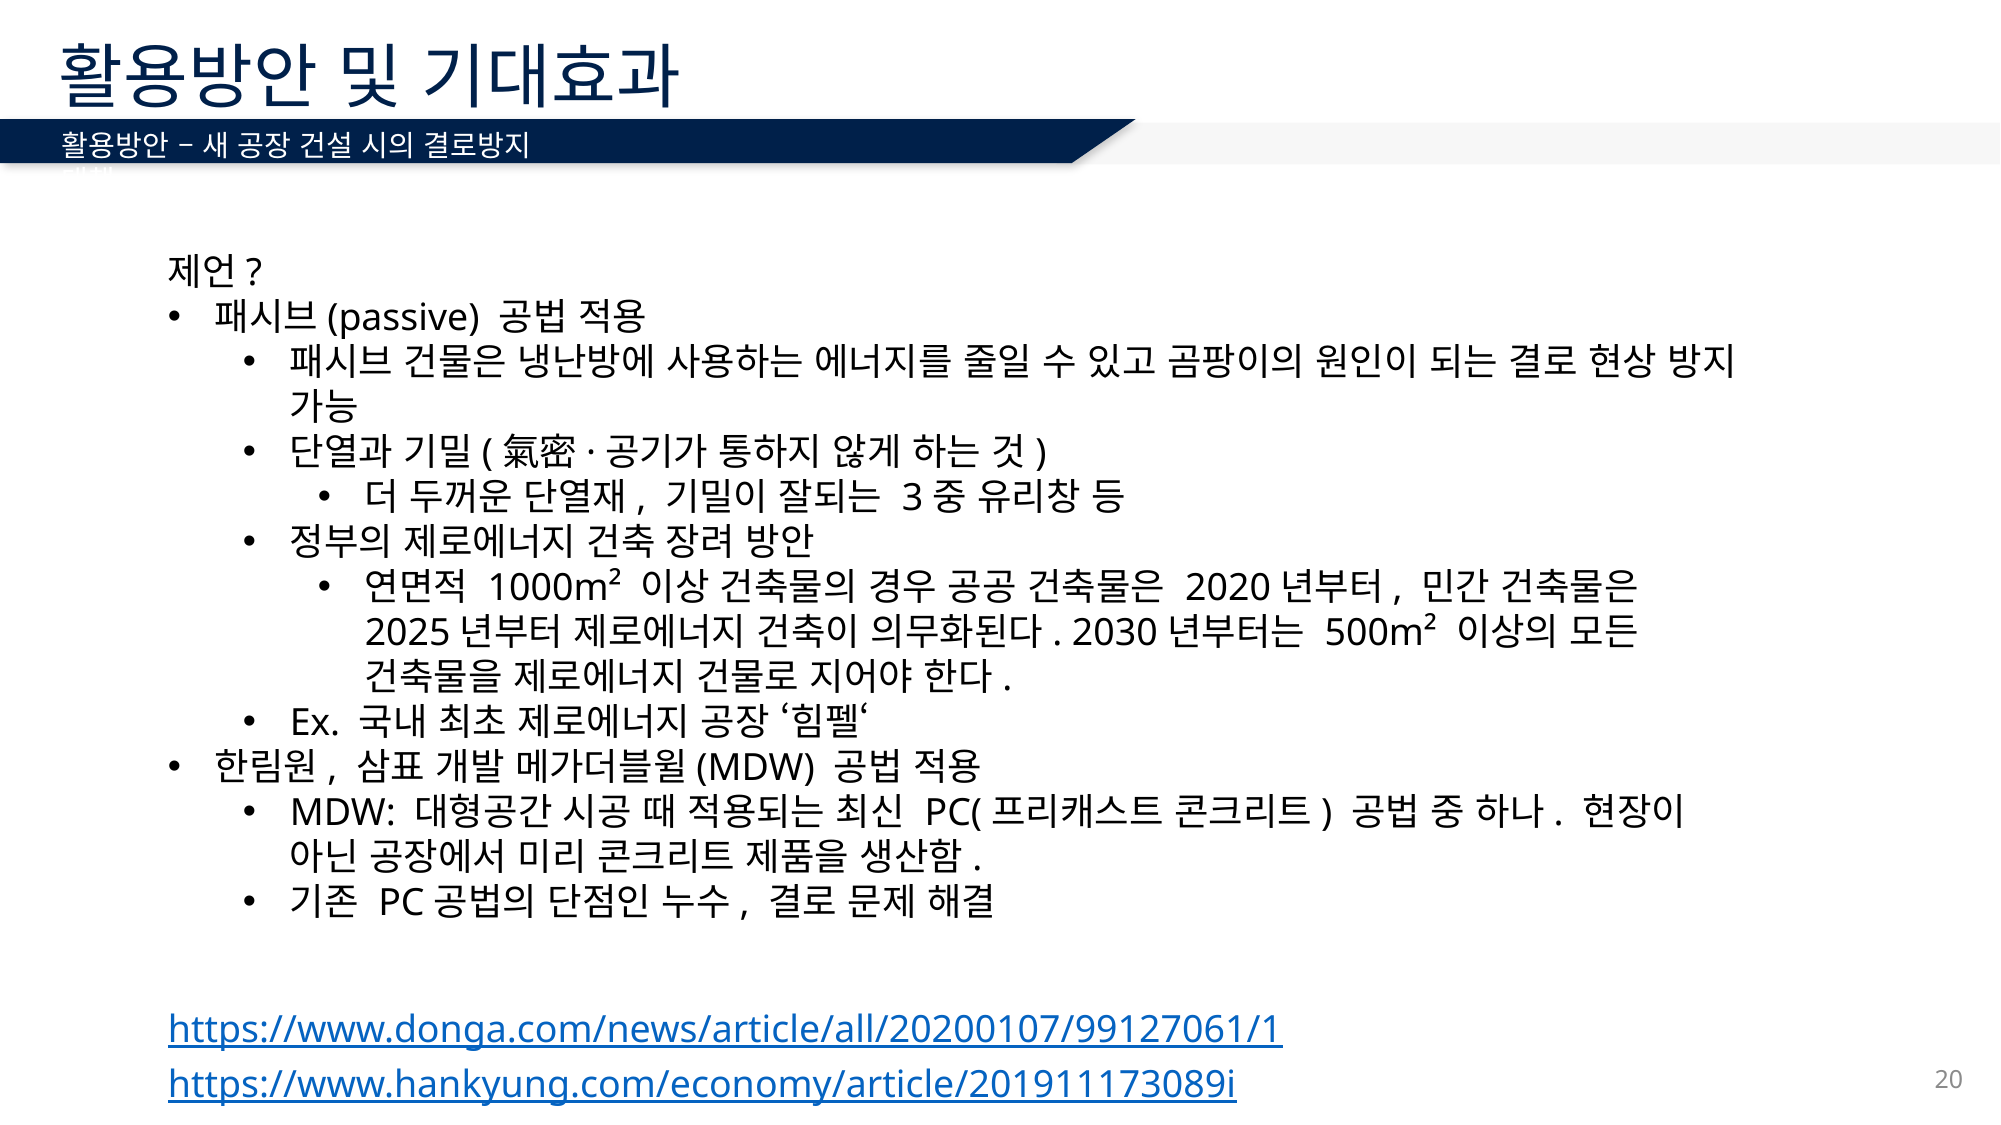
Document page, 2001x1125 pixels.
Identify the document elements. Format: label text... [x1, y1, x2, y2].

text_box https://www.hankyung.com/economy/article/201911173089i [153, 1052, 1410, 1119]
text_box 활용방안 – 새 공장 건설 시의 결로방지 대책 [47, 119, 602, 205]
title 활용방안 및 기대효과 [44, 34, 1053, 126]
slide_number 20 [1884, 1050, 1978, 1111]
text_box https://www.donga.com/news/article/all/20200107/99127061/1 [153, 997, 1552, 1064]
text_box 제언? 패시브(passive) 공법 적용 패시브 건물은 냉난방에 사용하는 에너지를 줄일 수 있고 곰팡이의 원인이 되는 결로 현상 방지 가능 단열과 기밀(氣密·공기가 통하지 않게 하는 것) 더 두꺼운 단열재, 기밀이 잘되는 3중 유리창 등 정부의 제로에너지 건축 장려 방안 연면적 1000m² 이상 건축물의 경우 공공 건축물은 2020년부터, 민간 건축물은 2025년부터 제로에너지 건축이 의무화된다. 2030년부터는 500m² 이상의 모든 건축물을 제로에너지 건물로 지어야 한다. Ex. 국내 최초 제로에너지 공장 ‘힘펠‘ 한림원, 삼표 개발 메가더블윌(MDW) 공법 적용 MDW: 대형공간 시공 때 적용되는 최신 PC(프리캐스트 콘크리트) 공법 중 하나. 현장이 아닌 공장에서 미리 콘크리트 제품을 생산함. 기존 PC공법의 단점인 누수, 결로 문제 해결 [153, 240, 1757, 931]
